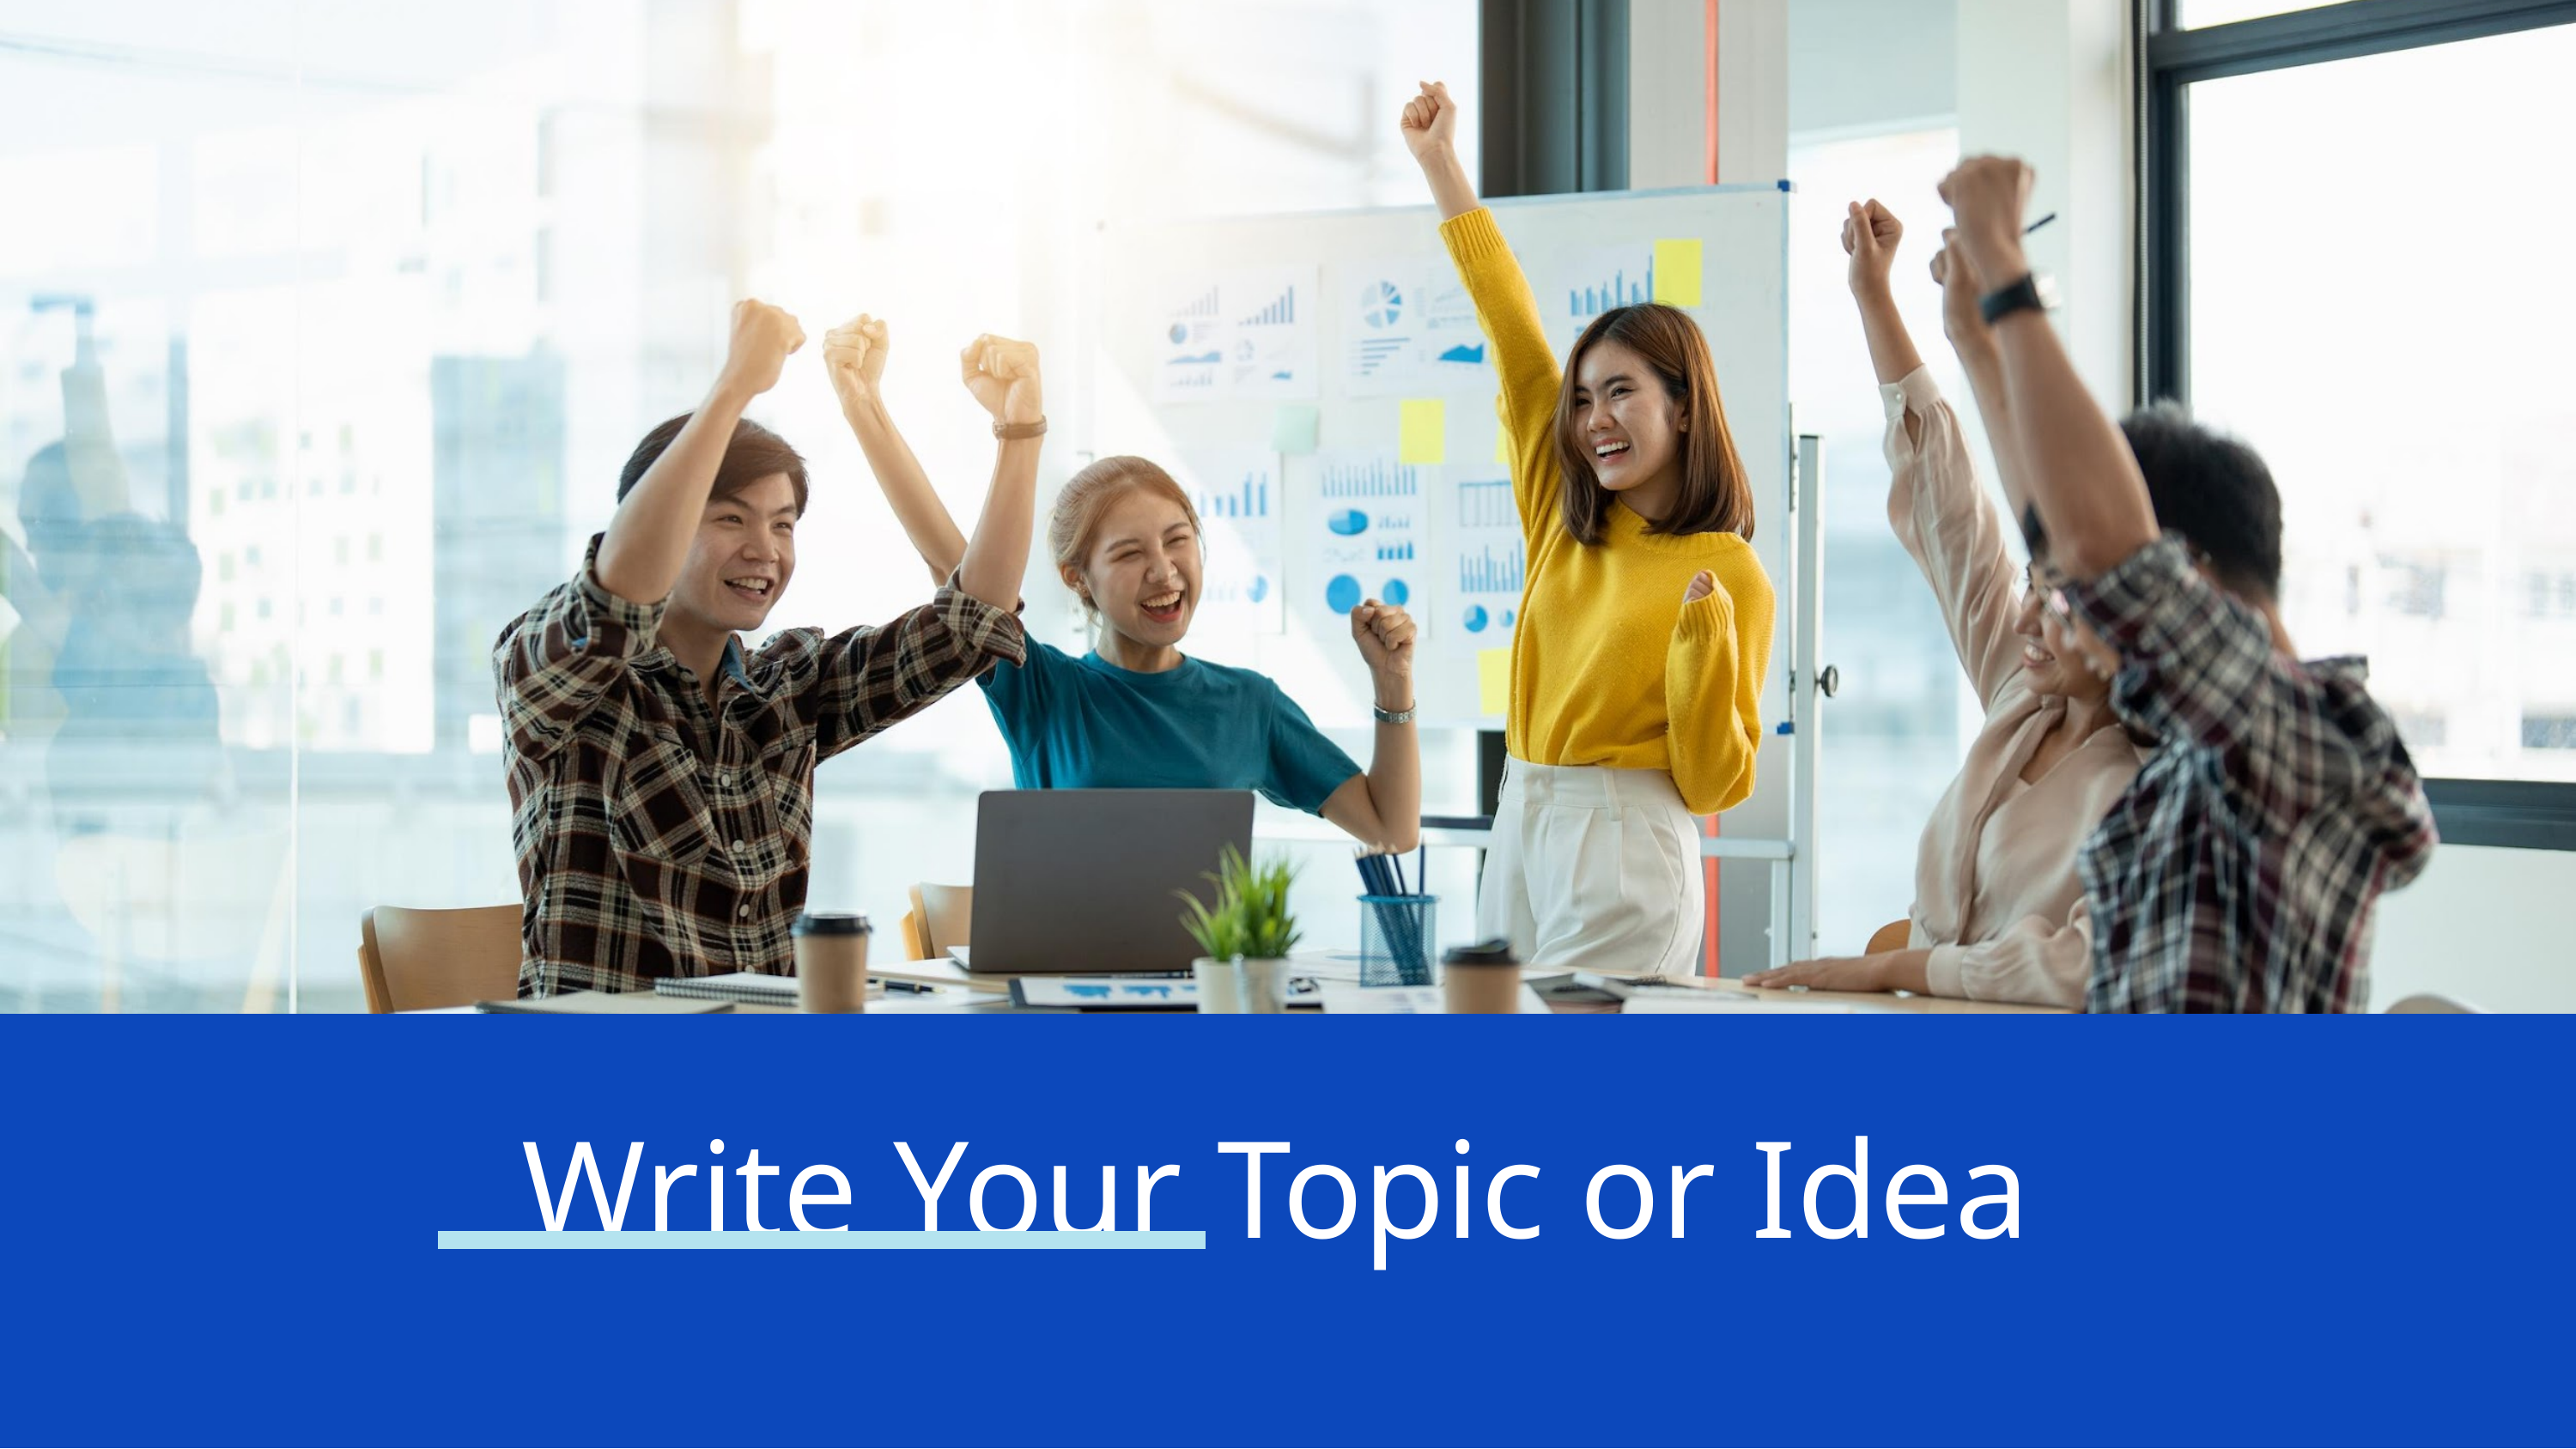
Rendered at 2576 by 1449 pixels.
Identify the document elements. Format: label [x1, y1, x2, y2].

picture [0, 0, 2576, 983]
text_box [0, 983, 2576, 1449]
text_box [437, 1200, 1206, 1449]
